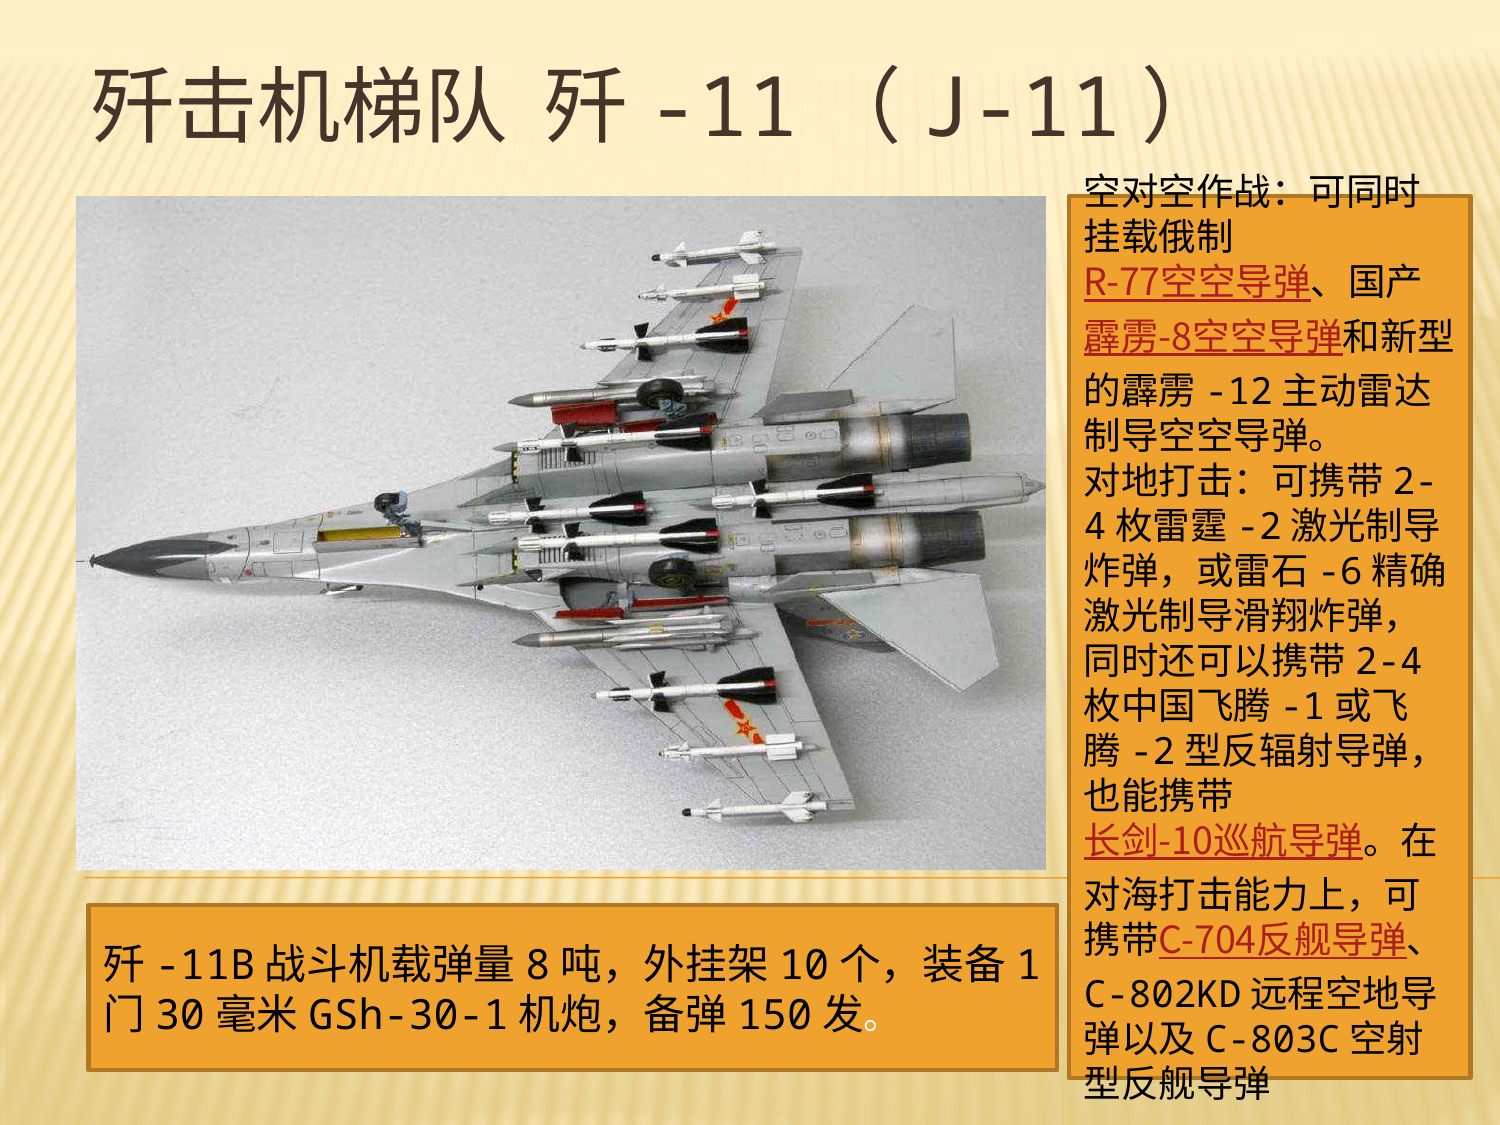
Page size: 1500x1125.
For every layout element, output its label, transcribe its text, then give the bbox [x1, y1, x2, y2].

picture [76, 195, 1046, 870]
subtitle 歼击机梯队 歼-11（J-11） [76, 19, 1465, 161]
text_box 空对空作战：可同时挂载俄制R-77空空导弹、国产霹雳-8空空导弹和新型的霹雳-12主动雷达制导空空导弹。 对地打击：可携带2-4枚雷霆-2激光制导炸弹，或雷石-6精确激光制导滑翔炸弹，同时还可以携带2-4枚中国飞腾-1或飞腾-2型反辐射导弹，也能携带长剑-10巡航导弹。在对海打击能力上，可携带C-704反舰导弹、C-802KD远程空地导弹以及C-803C空射型反舰导弹 [1067, 194, 1473, 1080]
text_box 歼-11B战斗机载弹量8吨，外挂架10个，装备1门30毫米GSh-30-1机炮，备弹150发。 [86, 903, 1059, 1072]
